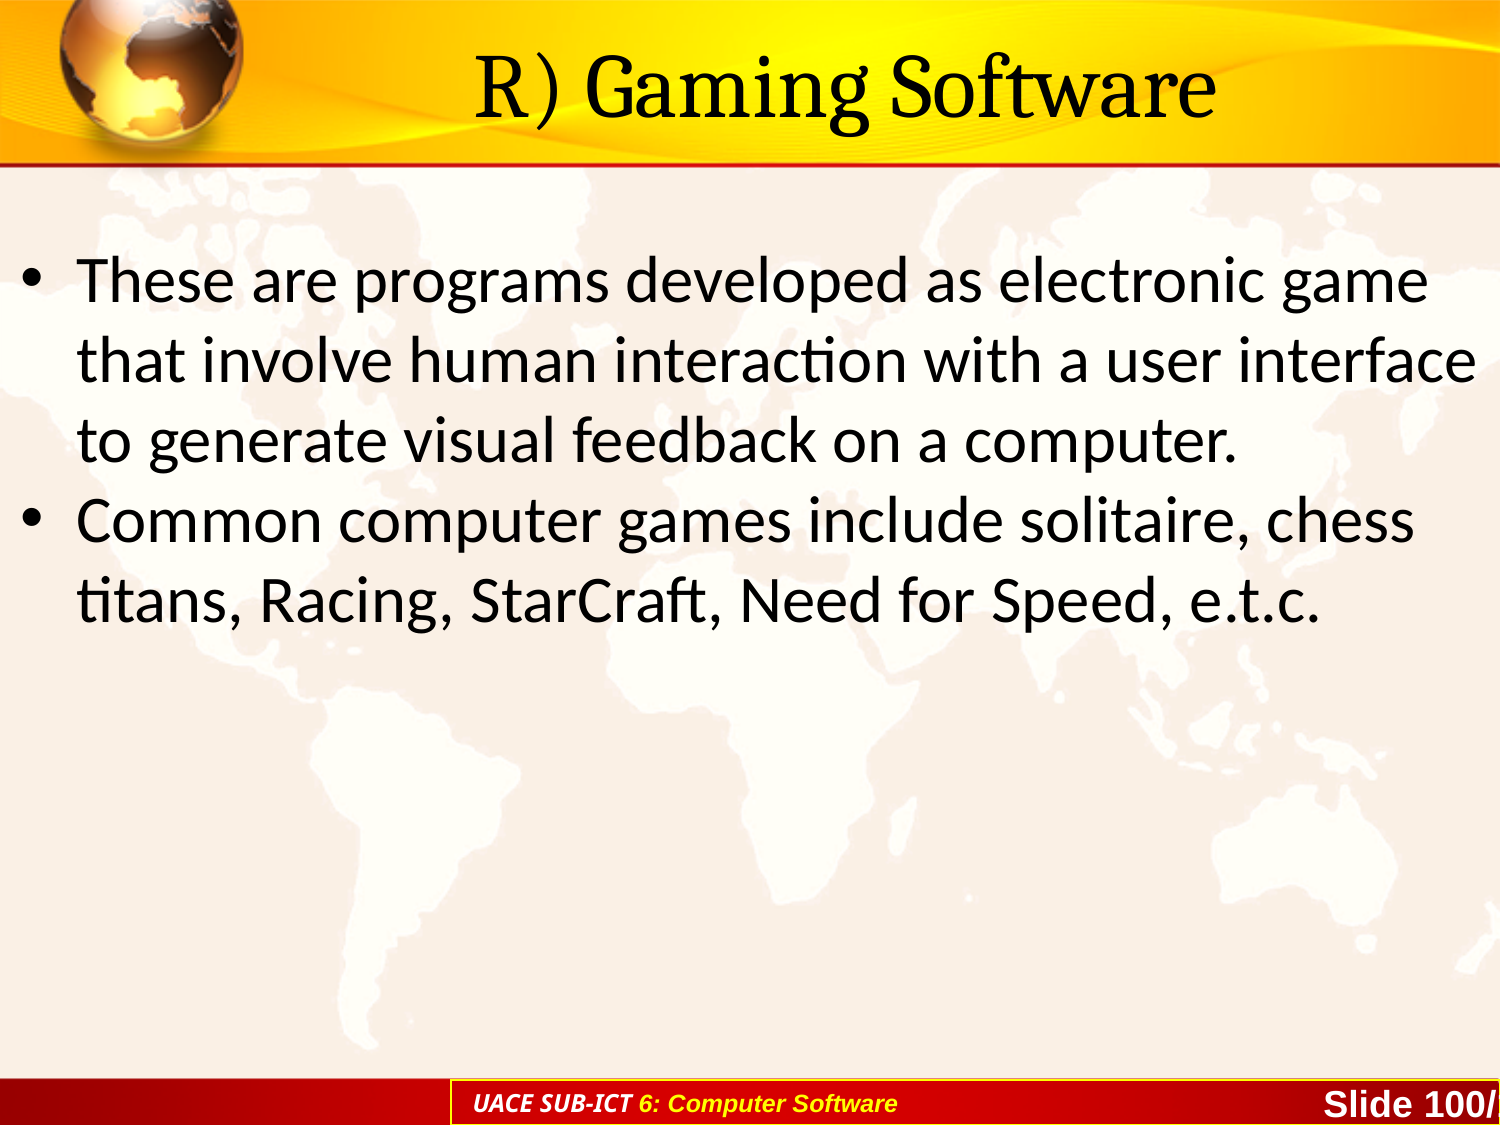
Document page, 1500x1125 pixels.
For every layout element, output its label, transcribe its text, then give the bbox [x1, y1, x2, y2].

title R) Gaming Software [212, 0, 1500, 163]
picture [452, 1081, 1499, 1124]
picture [0, 0, 1500, 1125]
list These are programs developed as electronic game that involve human interaction with a user interface to generate visual feedback on a computer. Common computer games include solitaire, chess titans, Racing, StarCraft, Need for Speed, e.t.c. [4, 228, 1496, 1047]
